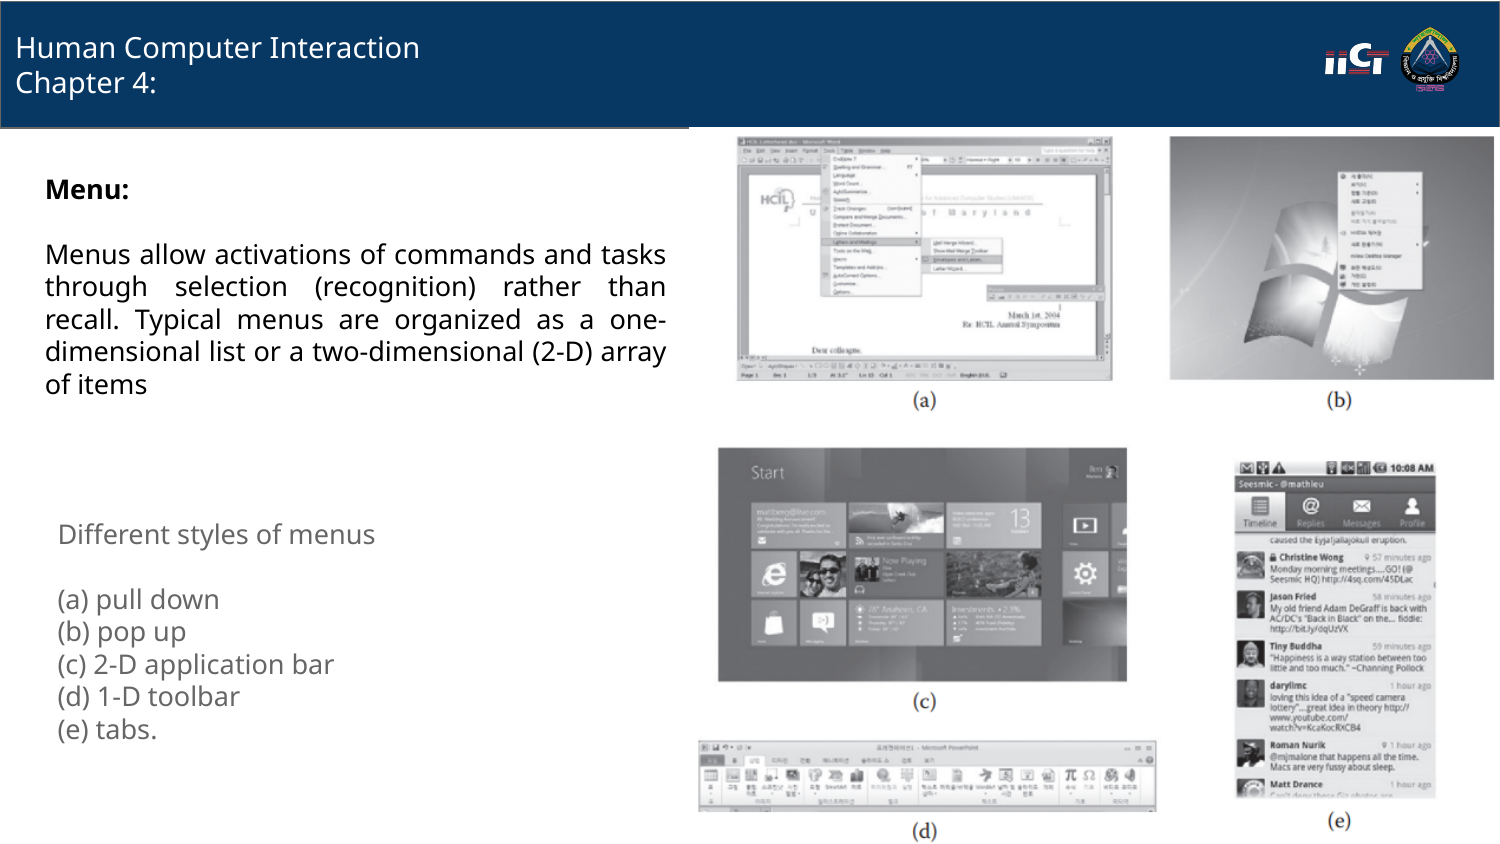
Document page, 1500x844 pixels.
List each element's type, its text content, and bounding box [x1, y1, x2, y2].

text_box Different styles of menus (a) pull down (b) pop up (c) 2-D application bar (d) 1-D toolbar (e) tabs. [42, 502, 682, 794]
picture [1399, 26, 1460, 92]
picture [689, 127, 1500, 844]
text_box Human Computer Interaction Chapter 4: [0, 1, 1500, 128]
text_box Menu: Menus allow activations of commands and tasks through selection (recognition) rather than recall. Typical menus are organized as a one-dimensional list or a two-dimensional (2-D) array of items [29, 157, 682, 475]
picture [1324, 43, 1391, 75]
